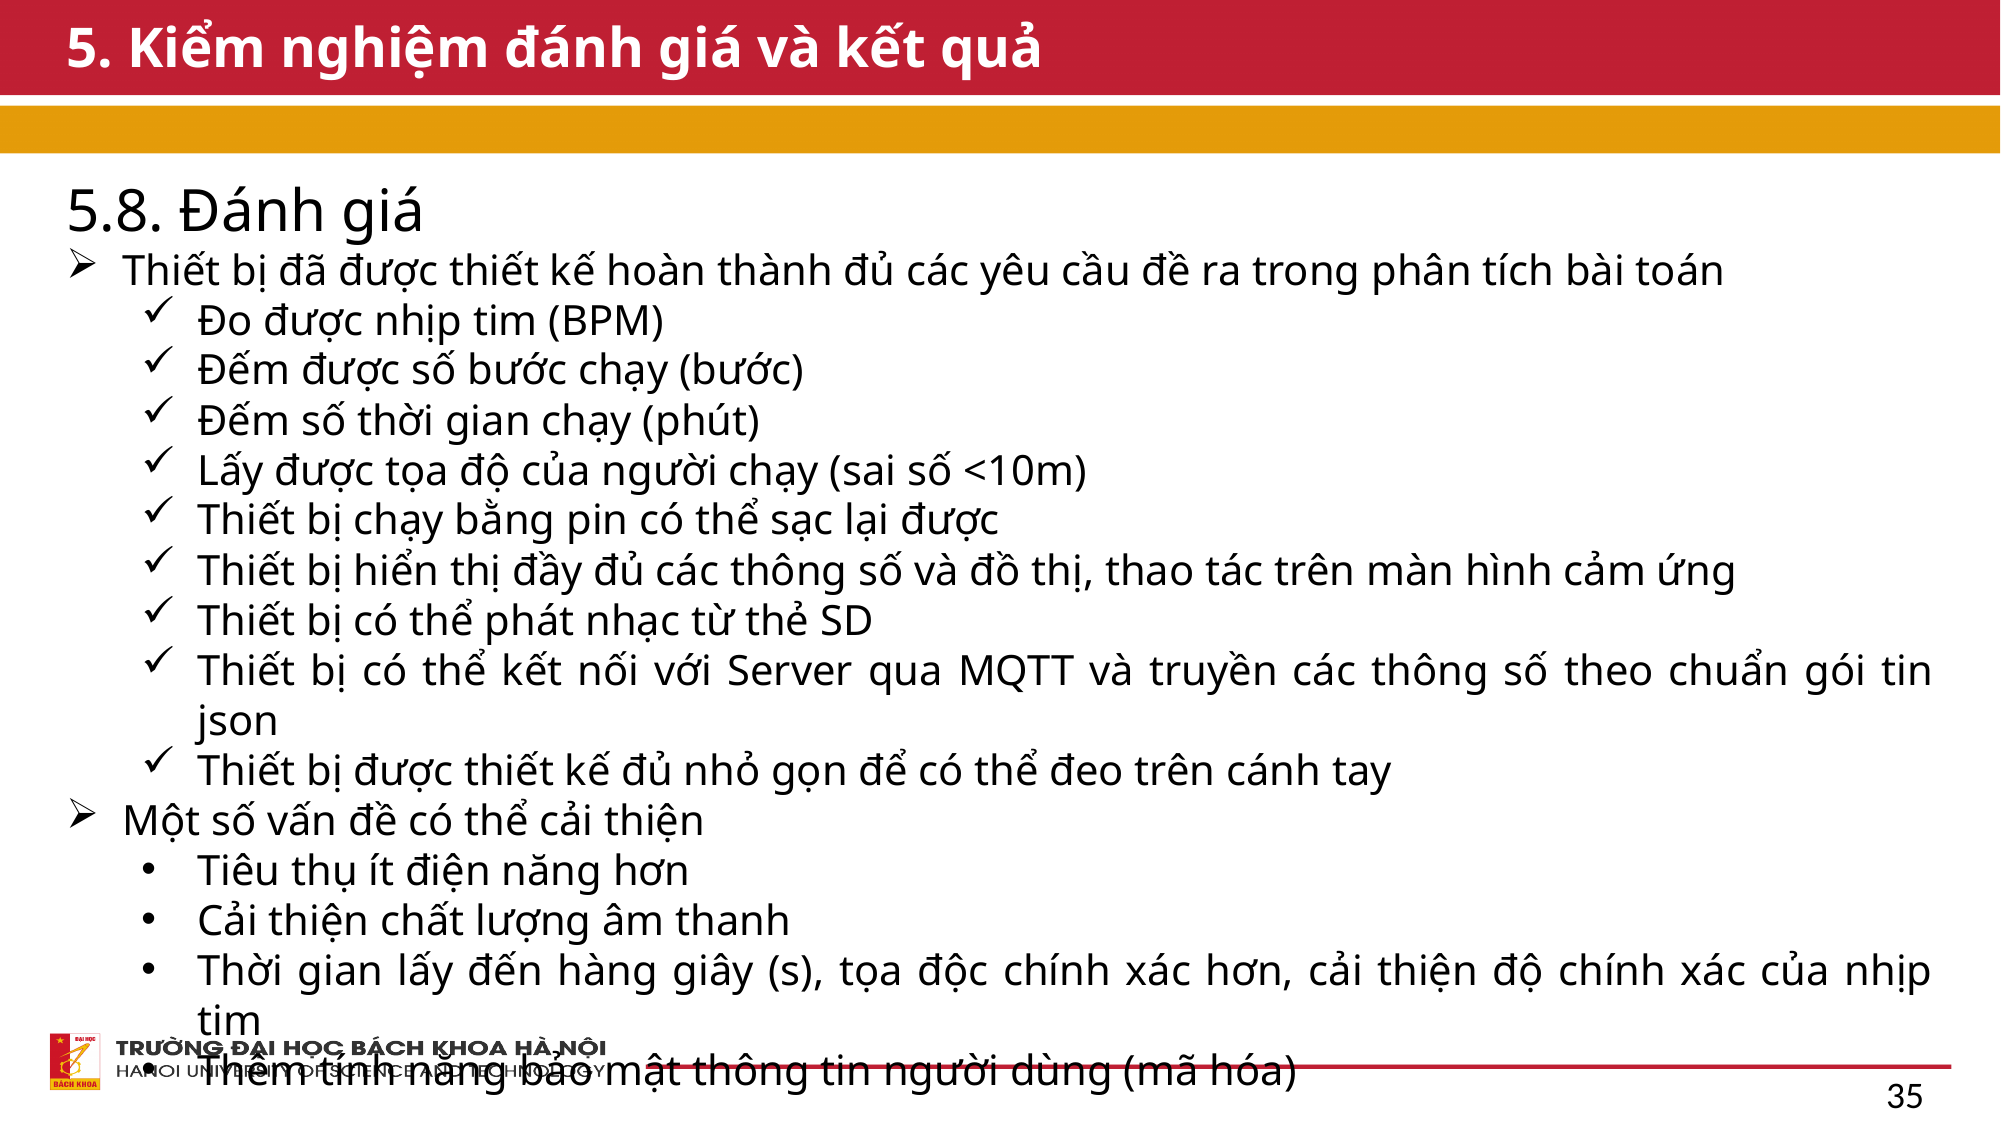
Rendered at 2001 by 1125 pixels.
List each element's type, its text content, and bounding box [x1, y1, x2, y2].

picture [0, 0, 2001, 1125]
title 5. Kiểm nghiệm đánh giá và kết quả [51, 12, 1949, 87]
text_box 5.8. Đánh giá Thiết bị đã được thiết kế hoàn thành đủ các yêu cầu đề ra trong phân tích bài toán Đo được nhịp tim (BPM) Đếm được số bước chạy (bước) Đếm số thời gian chạy (phút) Lấy được tọa độ của người chạy (sai số <10m) Thiết bị chạy bằng pin có thể sạc lại được Thiết bị hiển thị đầy đủ các thông số và đồ thị, thao tác trên màn hình cảm ứng Thiết bị có thể phát nhạc từ thẻ SD Thiết bị có thể kết nối với Server qua MQTT và truyền các thông số theo chuẩn gói tin json Thiết bị được thiết kế đủ nhỏ gọn để có thể đeo trên cánh tay Một số vấn đề có thể cải thiện Tiêu thụ ít điện năng hơn Cải thiện chất lượng âm thanh Thời gian lấy đến hàng giây (s), tọa độc chính xác hơn, cải thiện độ chính xác của nhịp tim Thêm tính năng bảo mật thông tin người dùng (mã hóa) [51, 165, 1949, 1101]
text_box 35 [1871, 1063, 1952, 1124]
